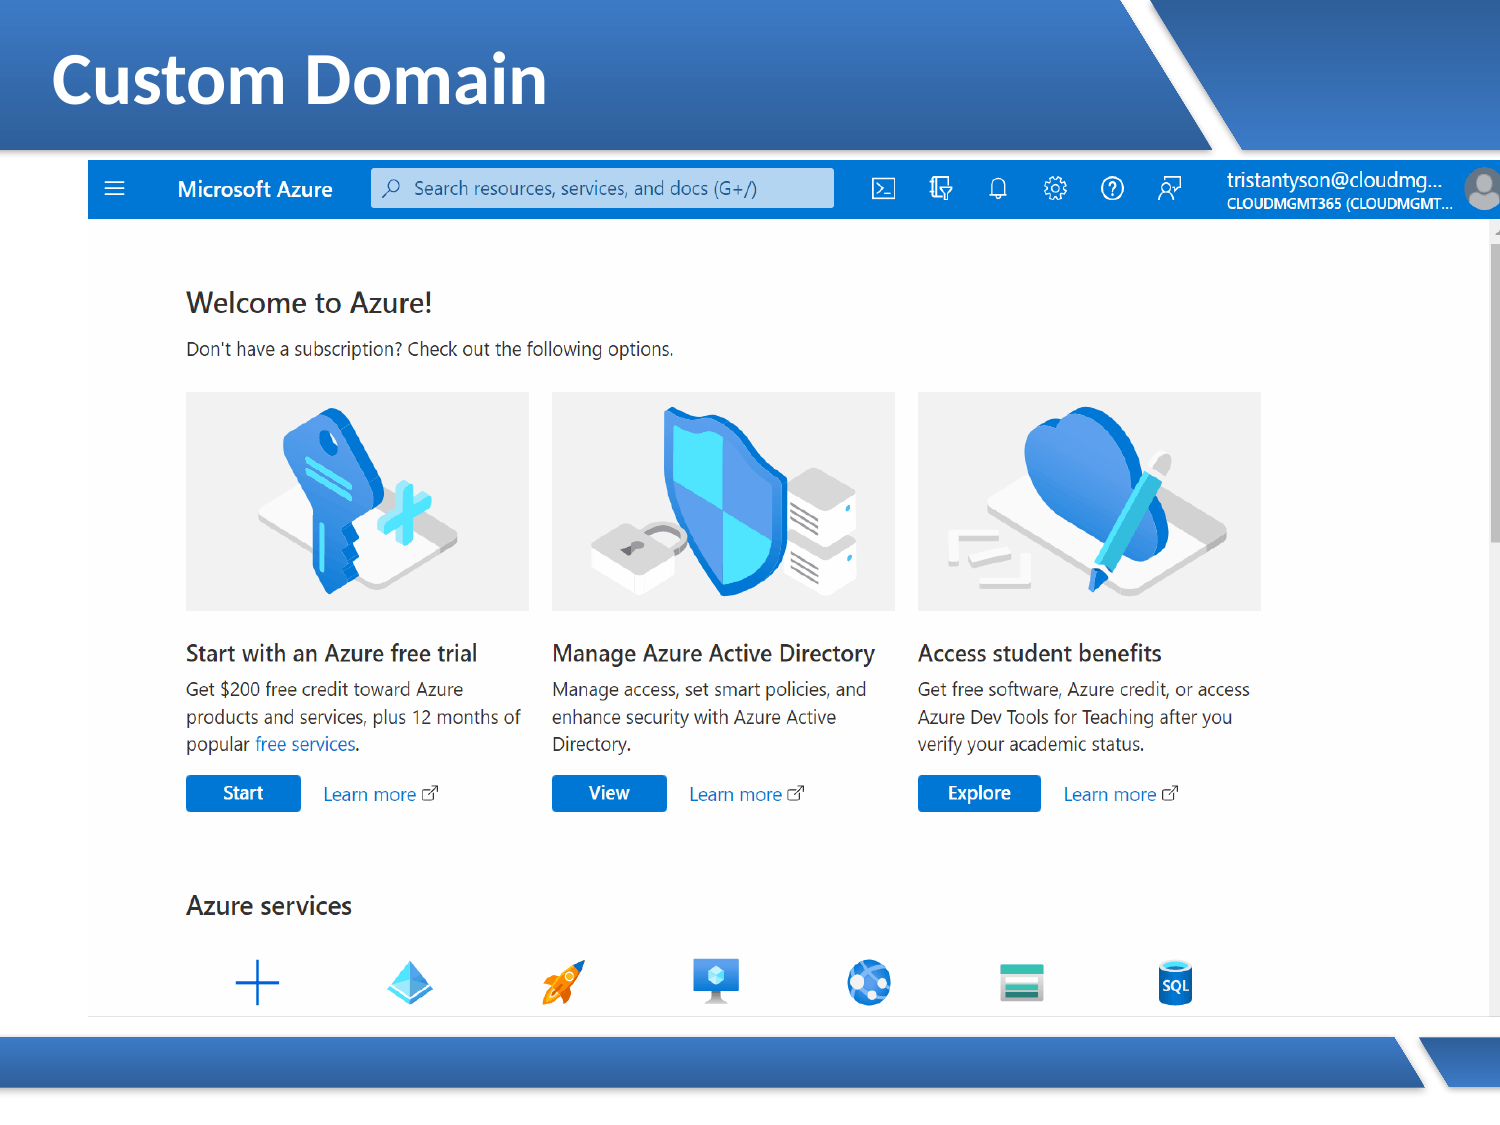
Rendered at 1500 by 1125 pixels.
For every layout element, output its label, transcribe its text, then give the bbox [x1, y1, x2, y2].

title Custom Domain [37, 0, 1038, 151]
picture [87, 160, 1500, 1017]
